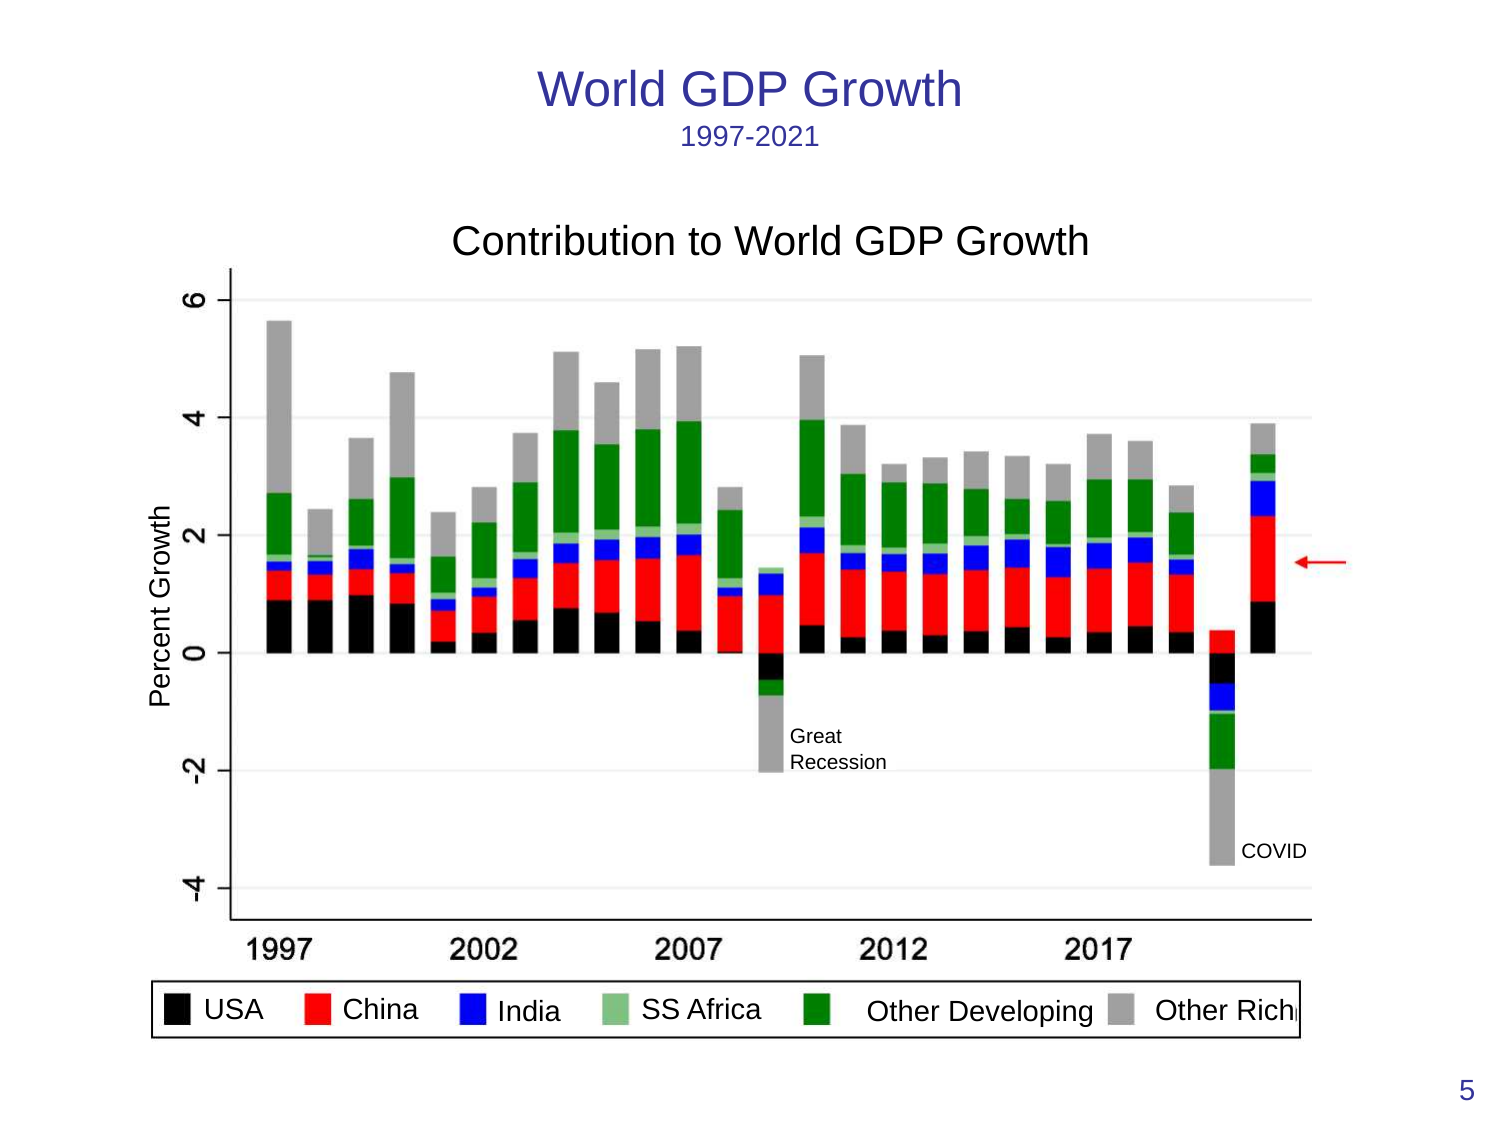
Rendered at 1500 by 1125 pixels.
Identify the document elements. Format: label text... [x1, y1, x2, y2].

title World GDP Growth 1997-2021 [57, 44, 1443, 165]
slide_number 5 [1408, 1028, 1491, 1108]
picture [103, 193, 1378, 1061]
